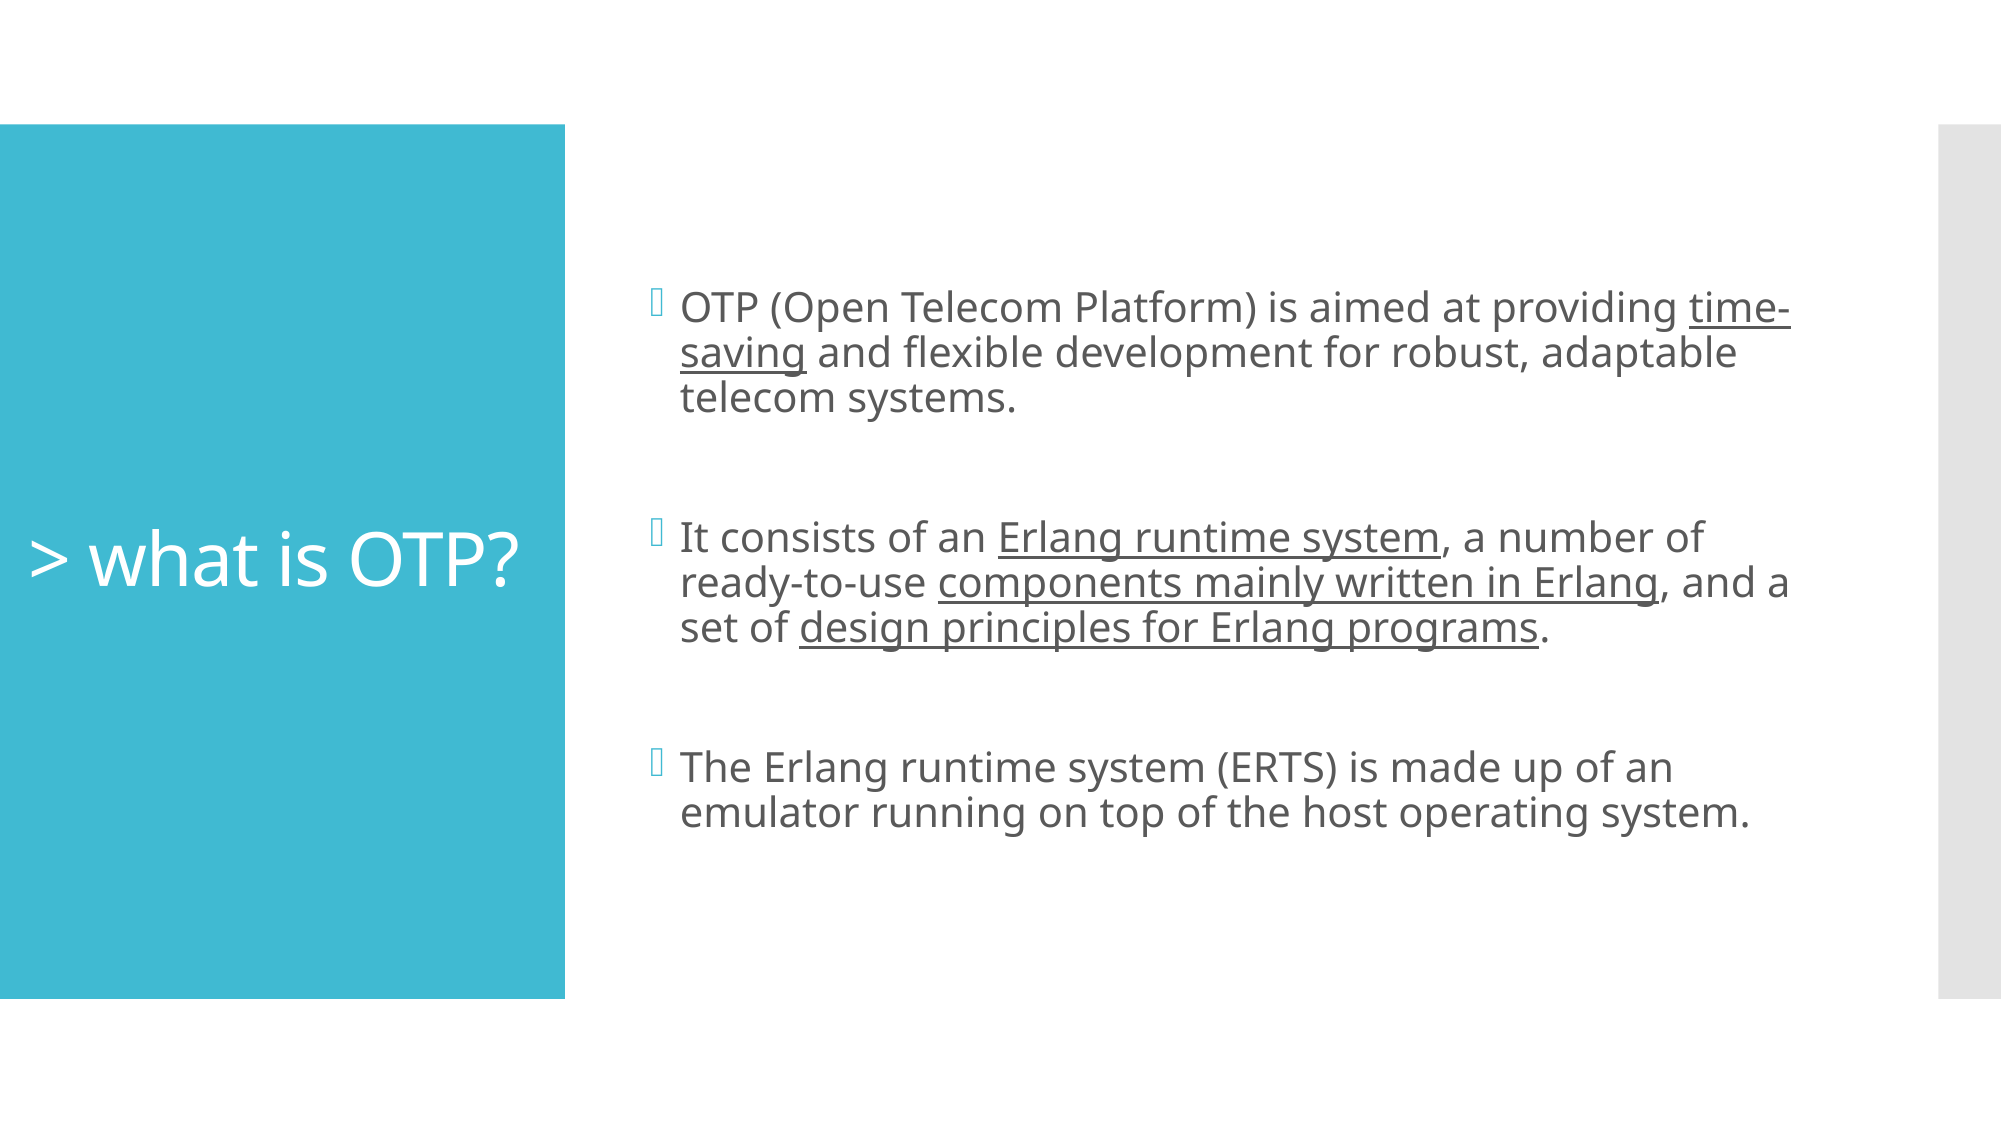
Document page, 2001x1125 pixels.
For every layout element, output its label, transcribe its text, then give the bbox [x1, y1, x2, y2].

title > what is OTP? [14, 184, 608, 940]
list OTP (Open Telecom Platform) is aimed at providing time-saving and flexible development for robust, adaptable telecom systems. It consists of an Erlang runtime system, a number of ready-to-use components mainly written in Erlang, and a set of design principles for Erlang programs. The Erlang runtime system (ERTS) is made up of an emulator running on top of the host operating system. [634, 141, 1835, 982]
